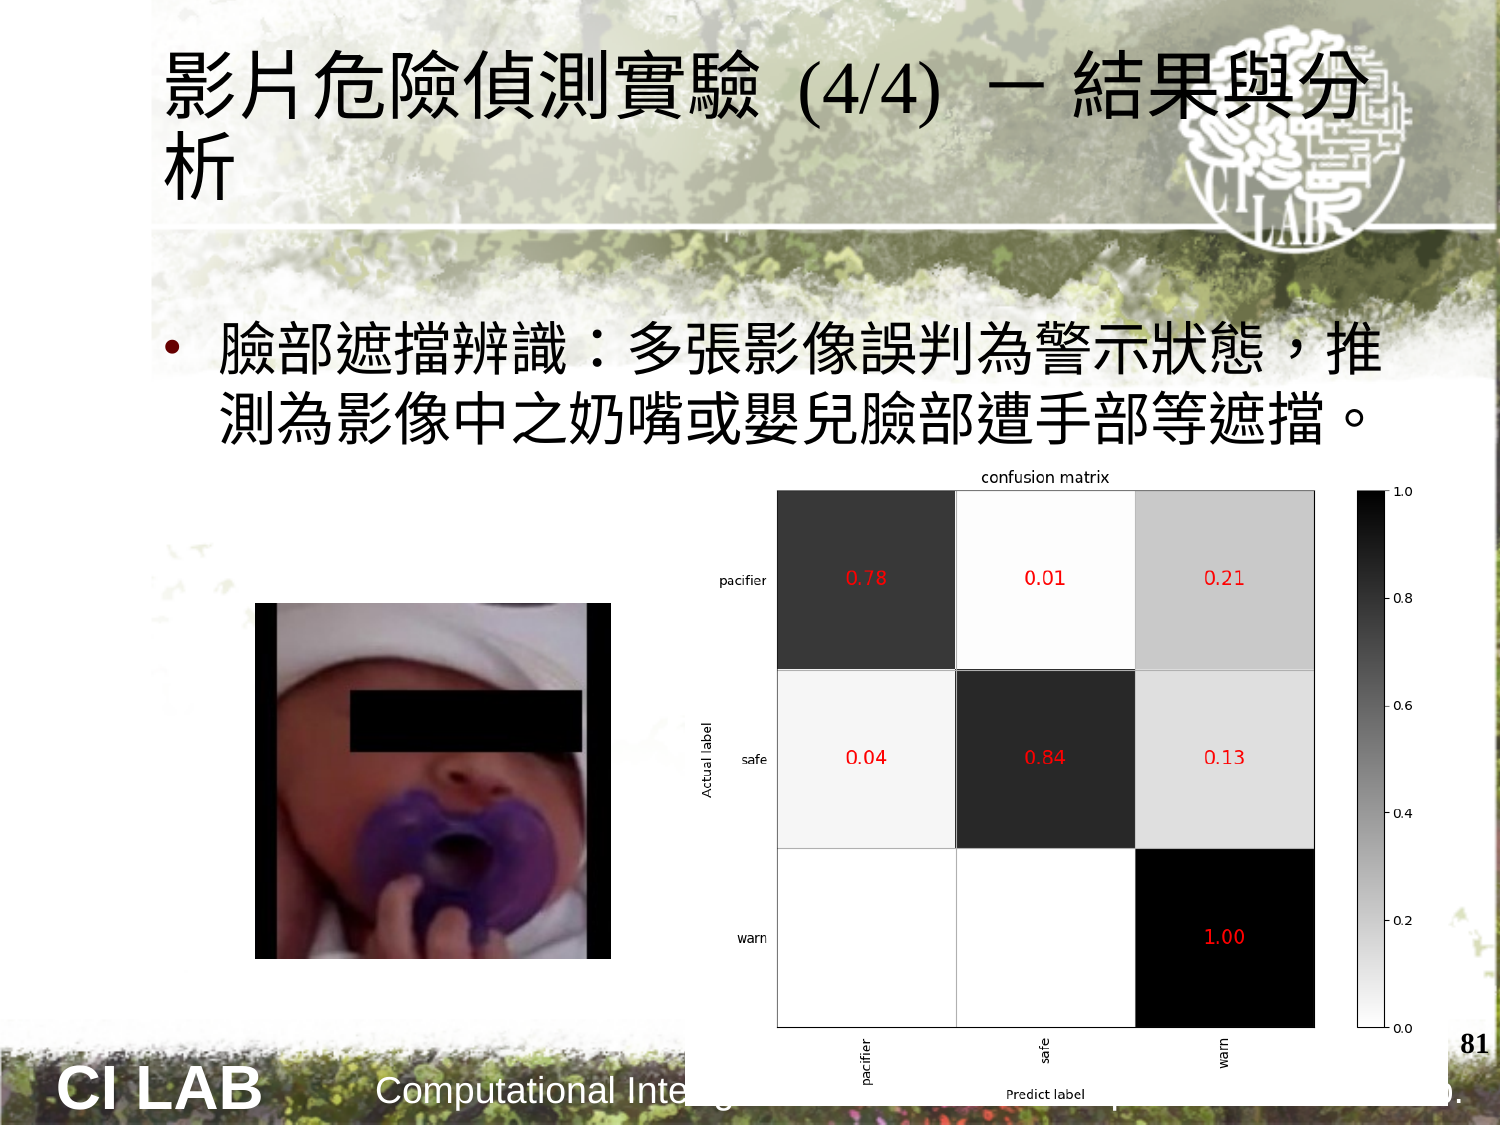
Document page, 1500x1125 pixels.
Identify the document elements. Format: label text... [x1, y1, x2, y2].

picture [0, 0, 1500, 1125]
text_box 臉部遮擋辨識：多張影像誤判為警示狀態，推測為影像中之奶嘴或嬰兒臉部遭手部等遮擋。 [147, 304, 1410, 961]
slide_number 81 [1452, 985, 1500, 1067]
title 影片危險偵測實驗 (4/4) － 結果與分析 [147, 31, 1448, 219]
